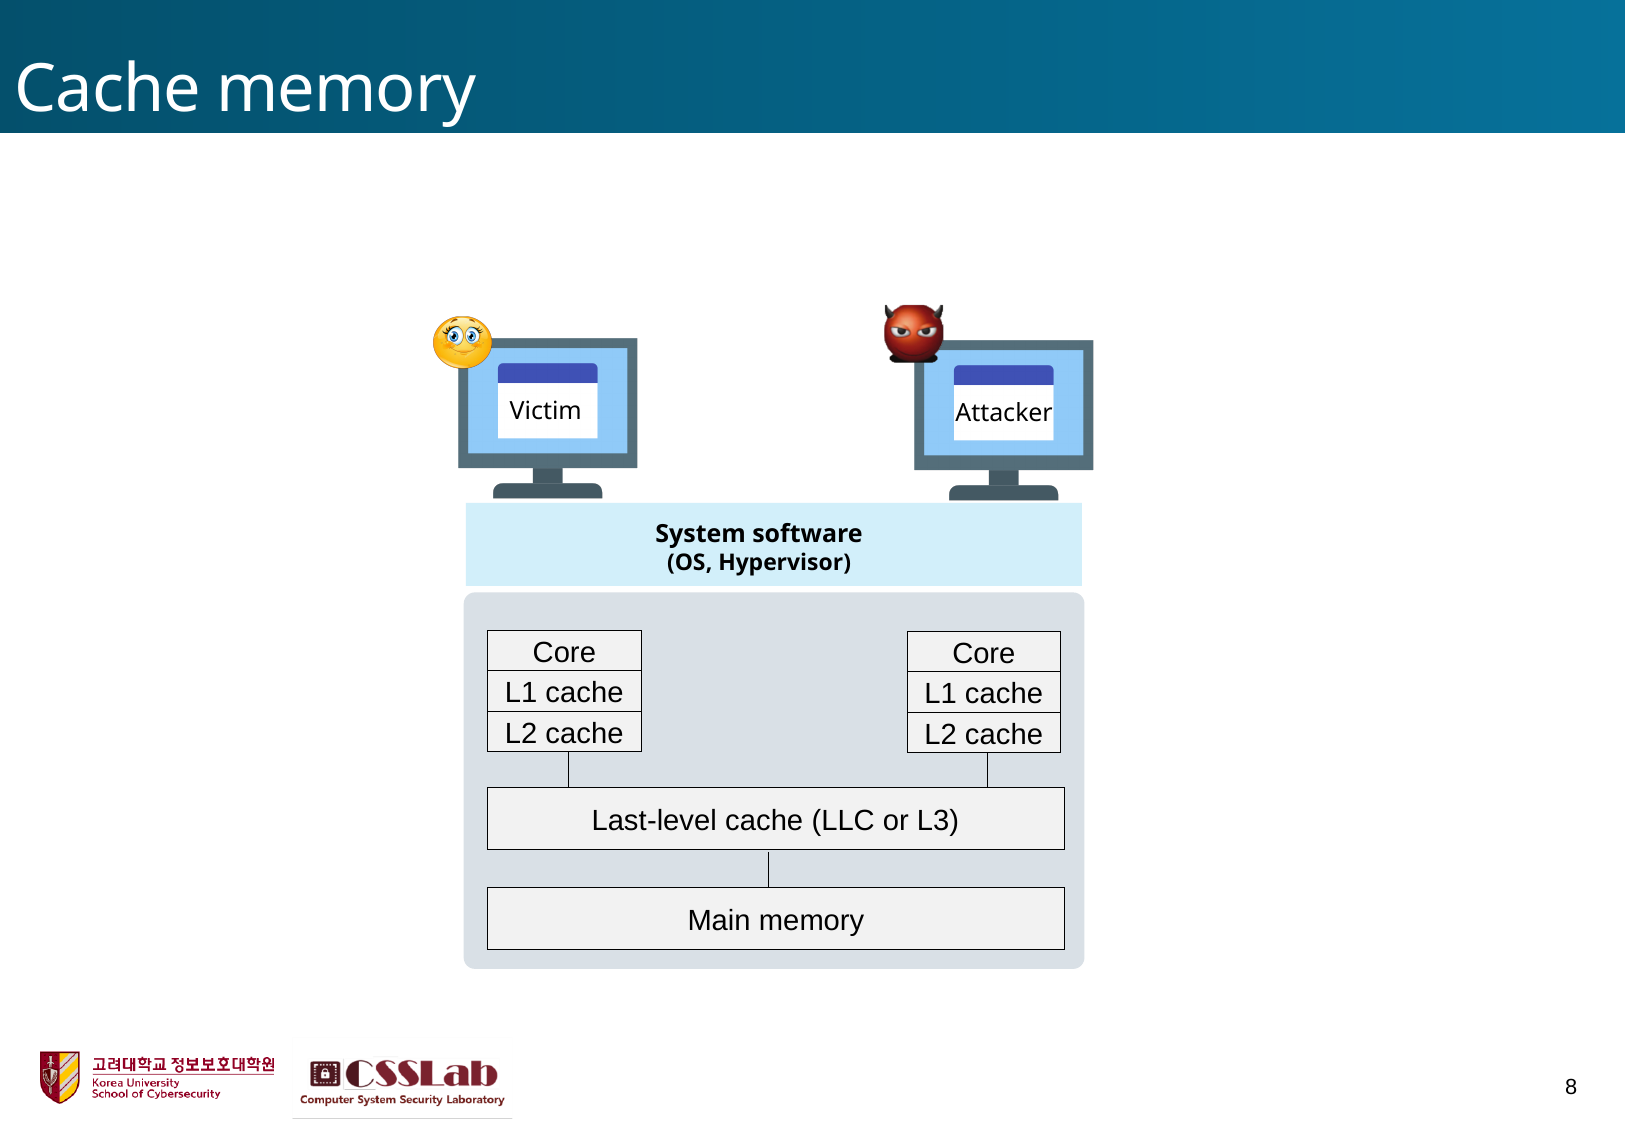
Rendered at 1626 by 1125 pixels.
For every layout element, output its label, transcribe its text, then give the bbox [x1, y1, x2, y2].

text_box [463, 591, 1086, 970]
picture [38, 1049, 276, 1106]
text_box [875, 298, 1123, 540]
slide_number 8 [1515, 1056, 1592, 1117]
text_box Core [487, 630, 642, 670]
text_box Main memory [487, 887, 1065, 950]
text_box Last-level cache (LLC or L3) [487, 787, 1065, 850]
picture [291, 1036, 513, 1119]
text_box L2 cache [487, 711, 642, 752]
text_box L2 cache [907, 712, 1061, 753]
text_box [465, 538, 1082, 586]
text_box Core [907, 631, 1061, 671]
title Cache memory [0, 0, 1625, 133]
text_box [667, 502, 875, 510]
text_box System software (OS, Hypervisor) [640, 510, 878, 583]
text_box L1 cache [907, 671, 1061, 712]
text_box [428, 298, 667, 538]
text_box L1 cache [487, 670, 642, 711]
